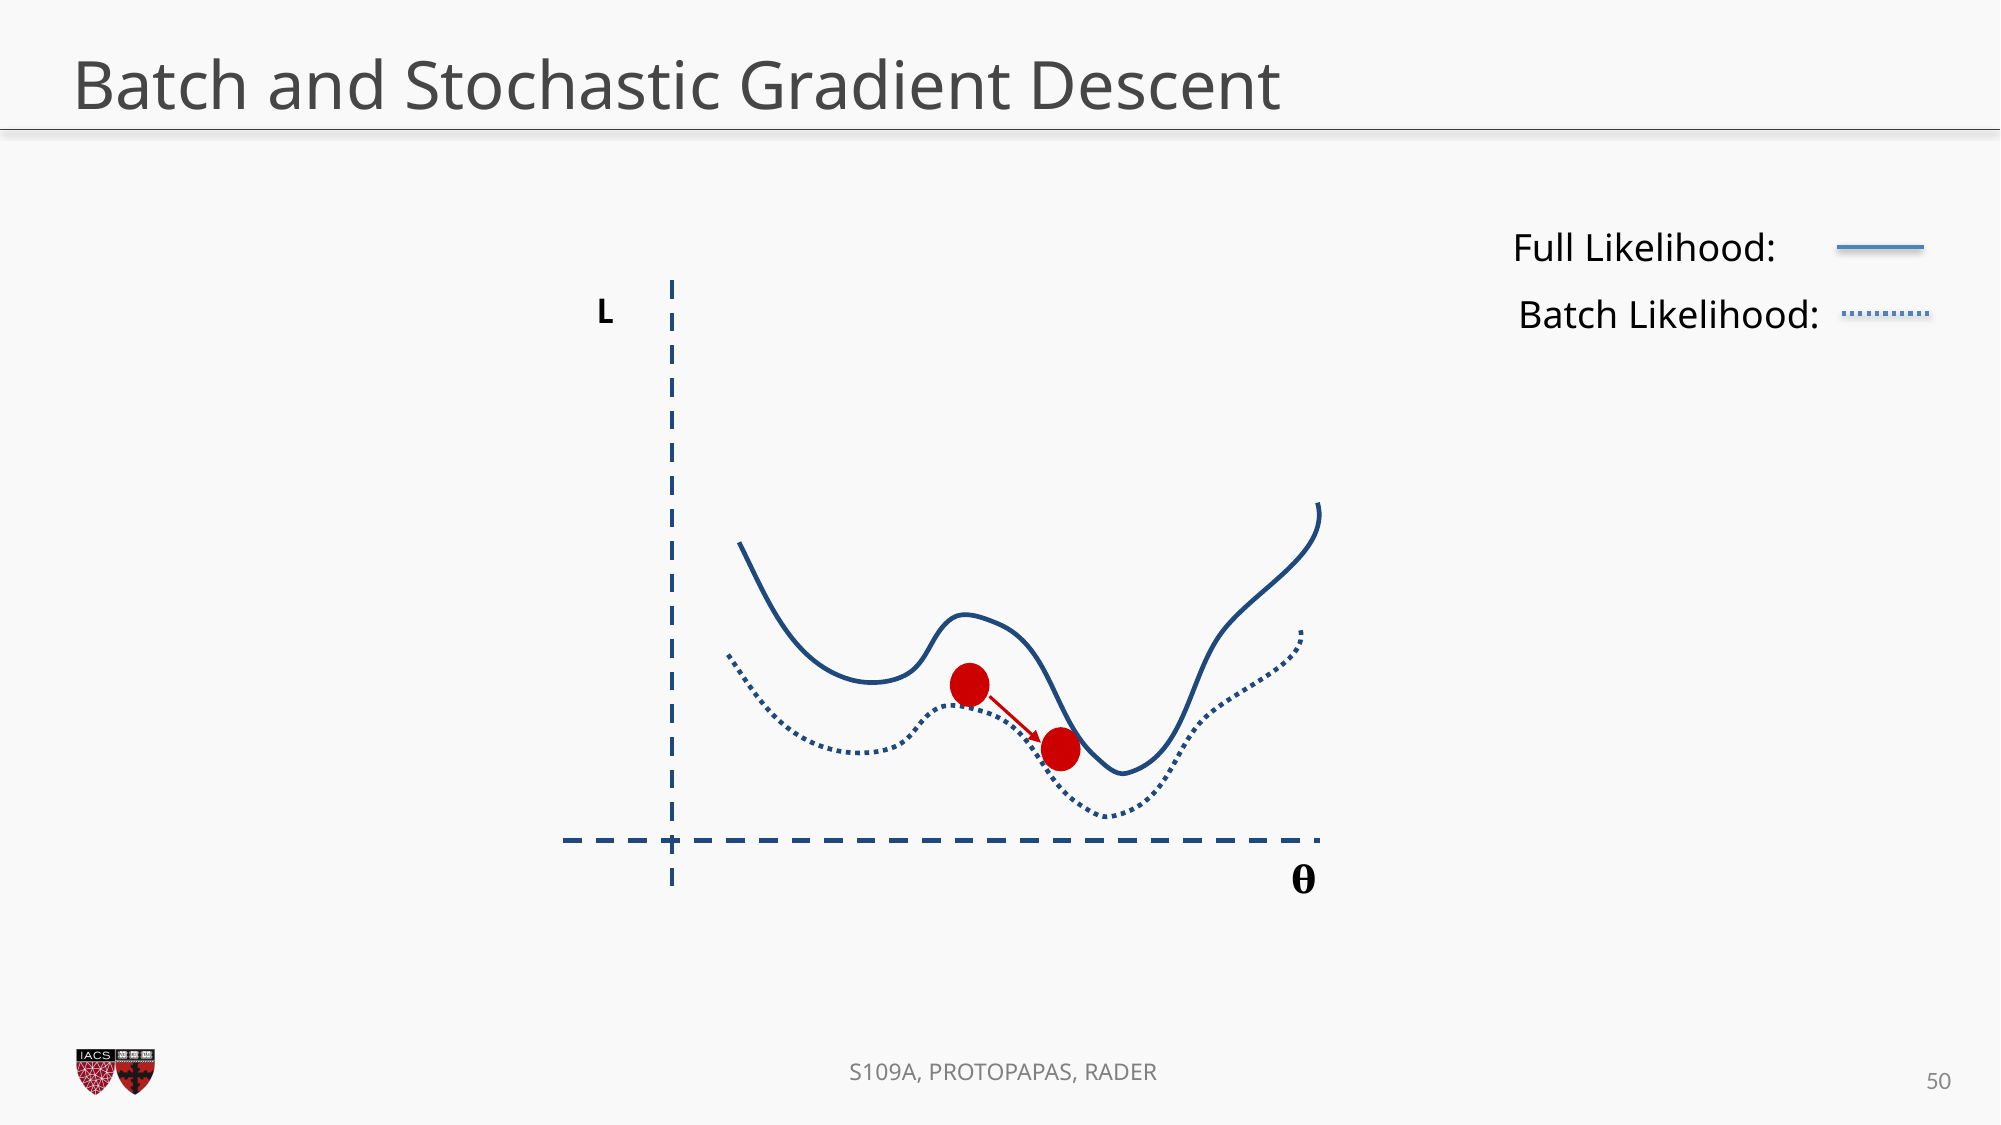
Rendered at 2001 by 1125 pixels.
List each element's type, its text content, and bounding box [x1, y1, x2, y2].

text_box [562, 270, 1365, 946]
slide_number 50 [1500, 1050, 1967, 1110]
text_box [989, 695, 1042, 743]
title Batch and Stochastic Gradient Descent [57, 35, 1943, 162]
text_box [1499, 216, 1930, 345]
picture [75, 1049, 155, 1095]
